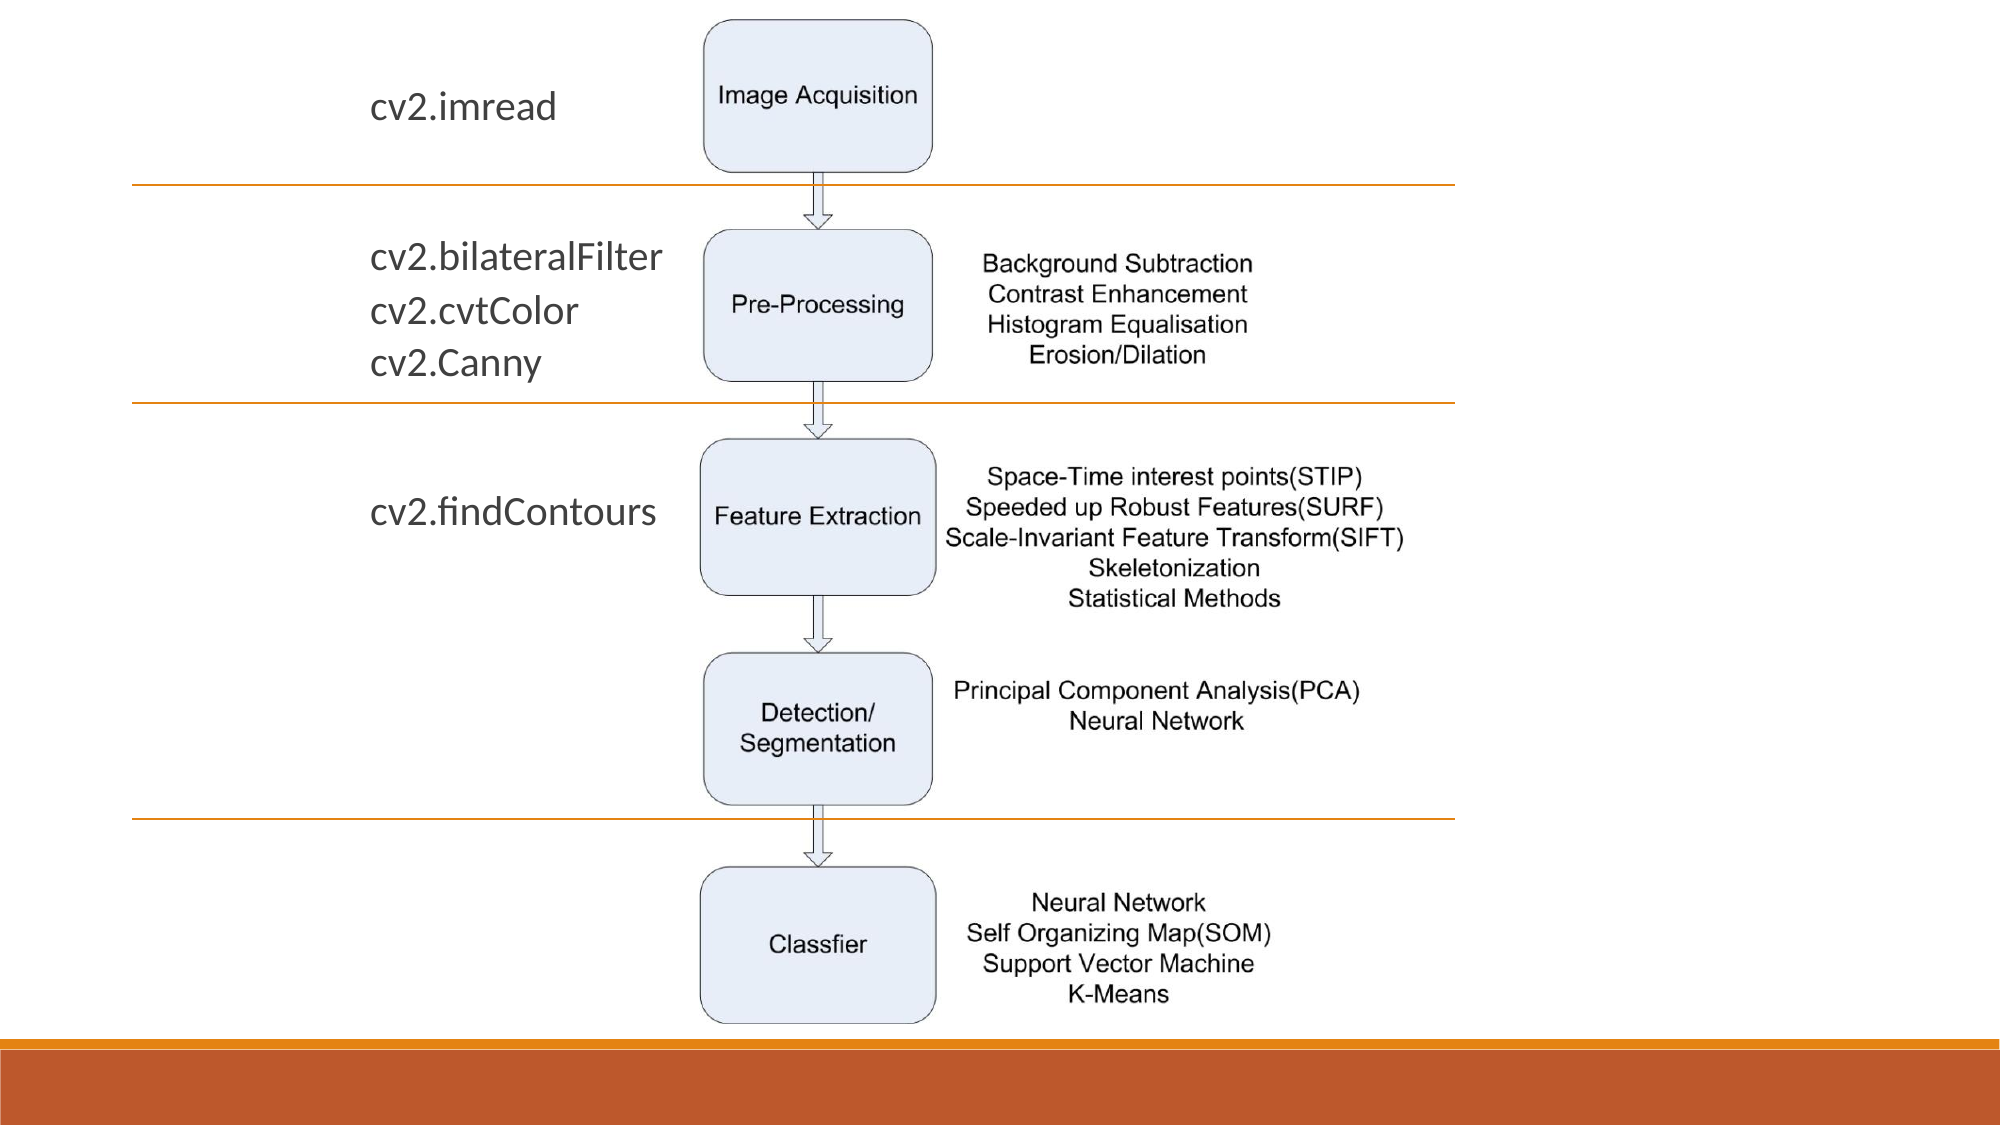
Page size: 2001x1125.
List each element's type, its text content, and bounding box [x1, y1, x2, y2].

text_box cv2.Canny [340, 333, 696, 399]
picture [699, 187, 1405, 402]
text_box cv2.imread [340, 76, 696, 155]
text_box cv2.cvtColor [340, 280, 696, 333]
picture [699, 404, 1405, 818]
text_box cv2.bilateralFilter [340, 226, 696, 280]
picture [699, 19, 1405, 184]
text_box cv2.findContours [340, 482, 696, 561]
picture [699, 820, 1405, 1024]
